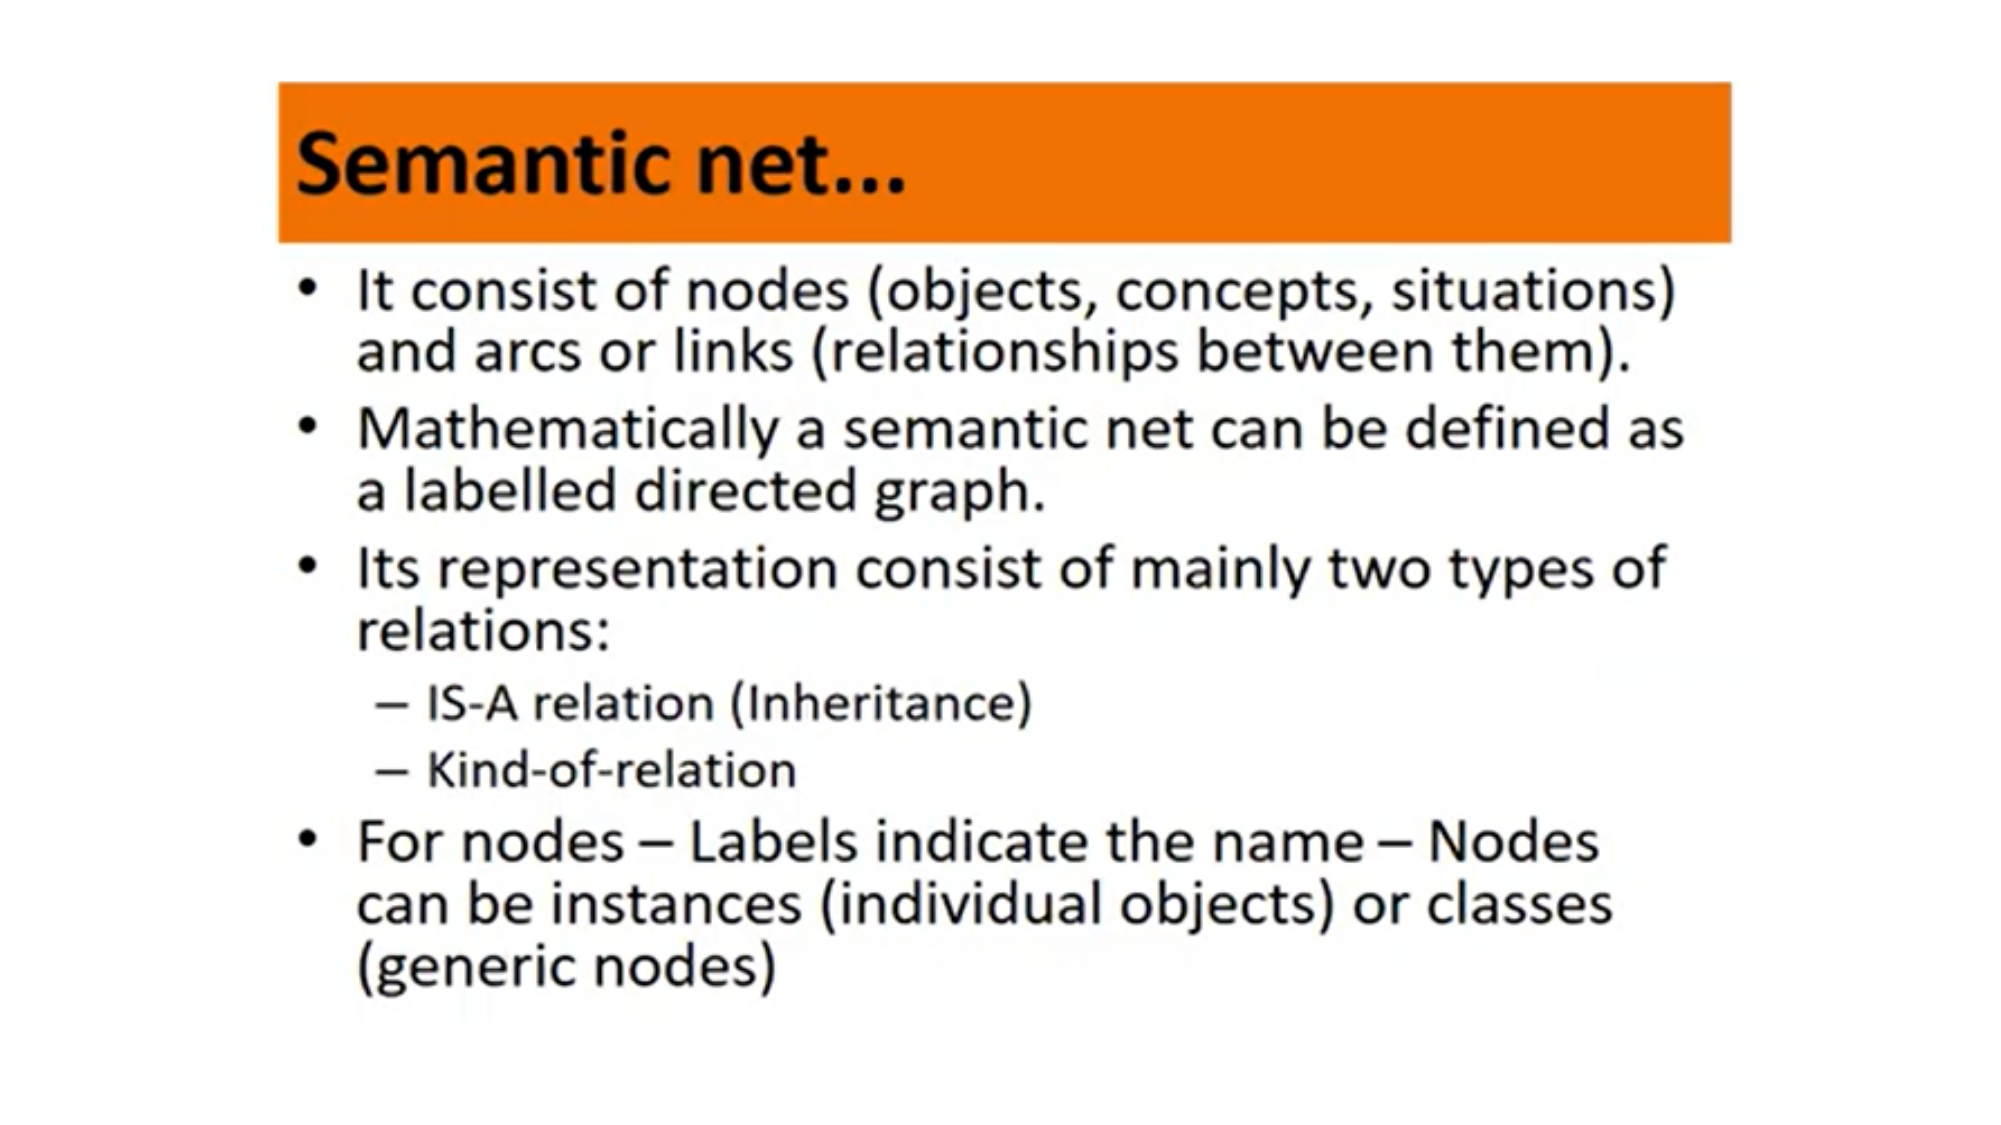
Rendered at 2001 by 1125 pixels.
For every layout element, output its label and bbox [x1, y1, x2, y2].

picture [257, 81, 1777, 1105]
